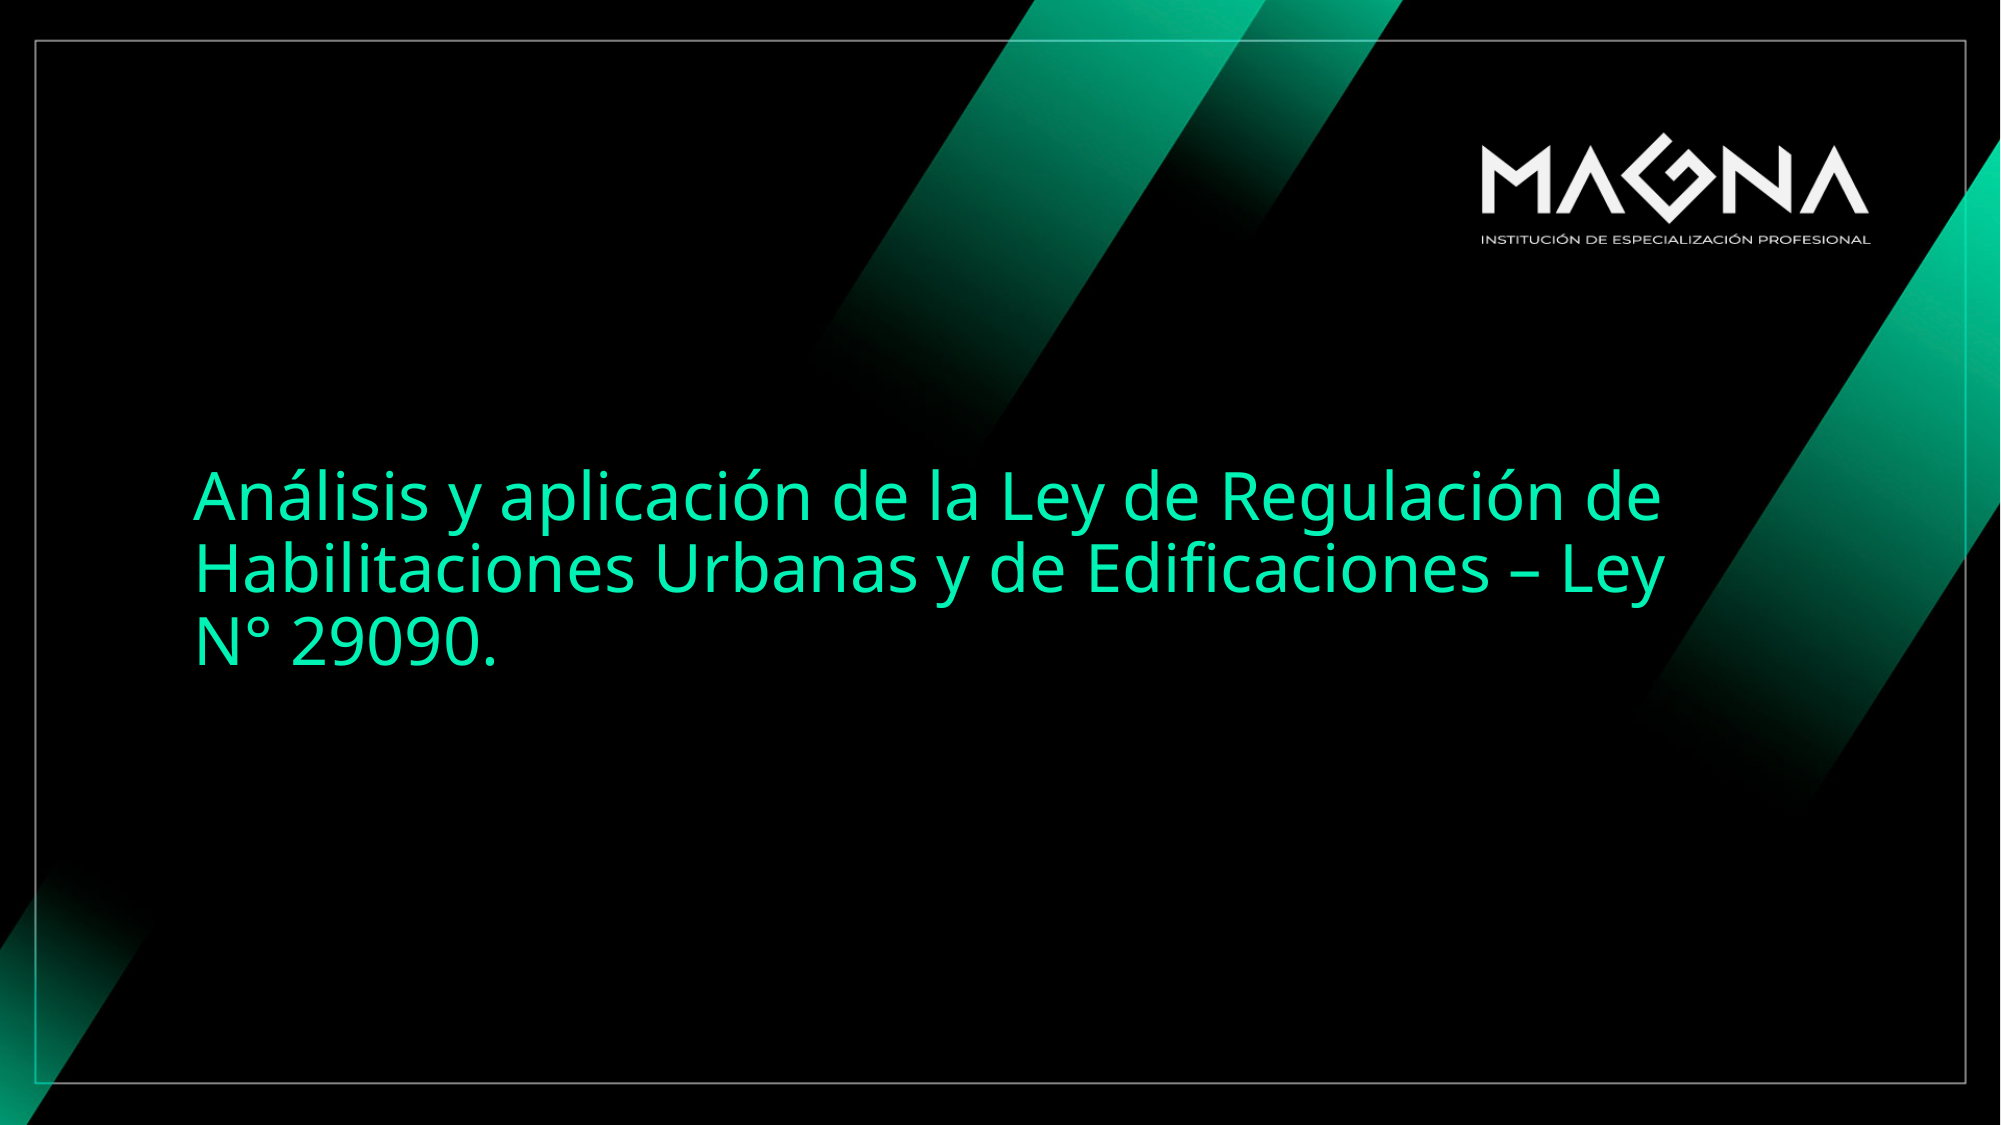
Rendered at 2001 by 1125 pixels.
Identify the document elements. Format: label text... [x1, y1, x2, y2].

title Análisis y aplicación de la Ley de Regulación de Habilitaciones Urbanas y de Edificaciones – Ley N° 29090. [178, 453, 1755, 689]
picture [0, 0, 2001, 1125]
